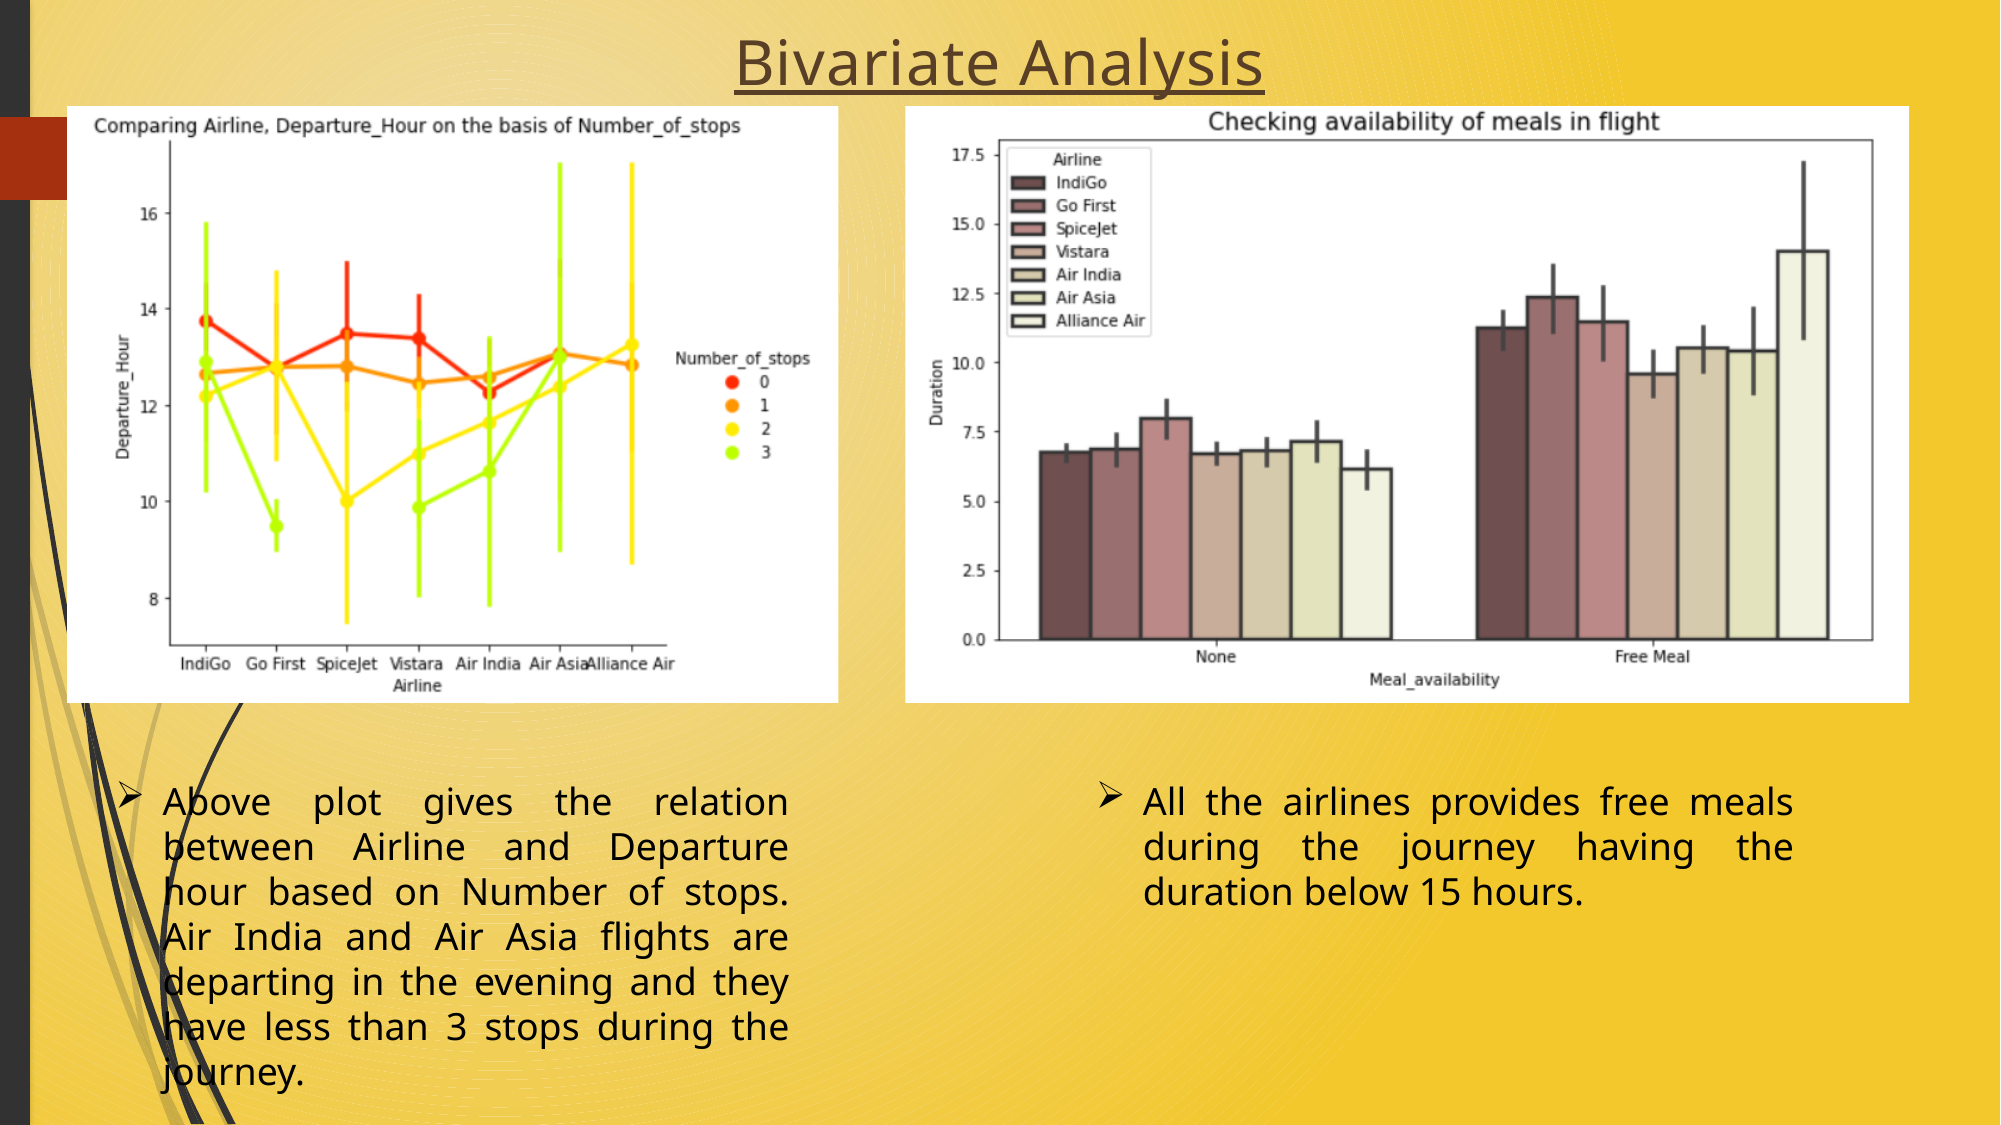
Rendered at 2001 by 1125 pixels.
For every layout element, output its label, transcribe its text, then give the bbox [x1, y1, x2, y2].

text_box Bivariate Analysis [0, 15, 2000, 105]
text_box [66, 105, 839, 703]
text_box Above plot gives the relation between Airline and Departure hour based on Number of stops. Air India and Air Asia flights are departing in the evening and they have less than 3 stops during the journey. [100, 770, 805, 1100]
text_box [905, 105, 1910, 703]
text_box All the airlines provides free meals during the journey having the duration below 15 hours. [1081, 770, 1810, 920]
